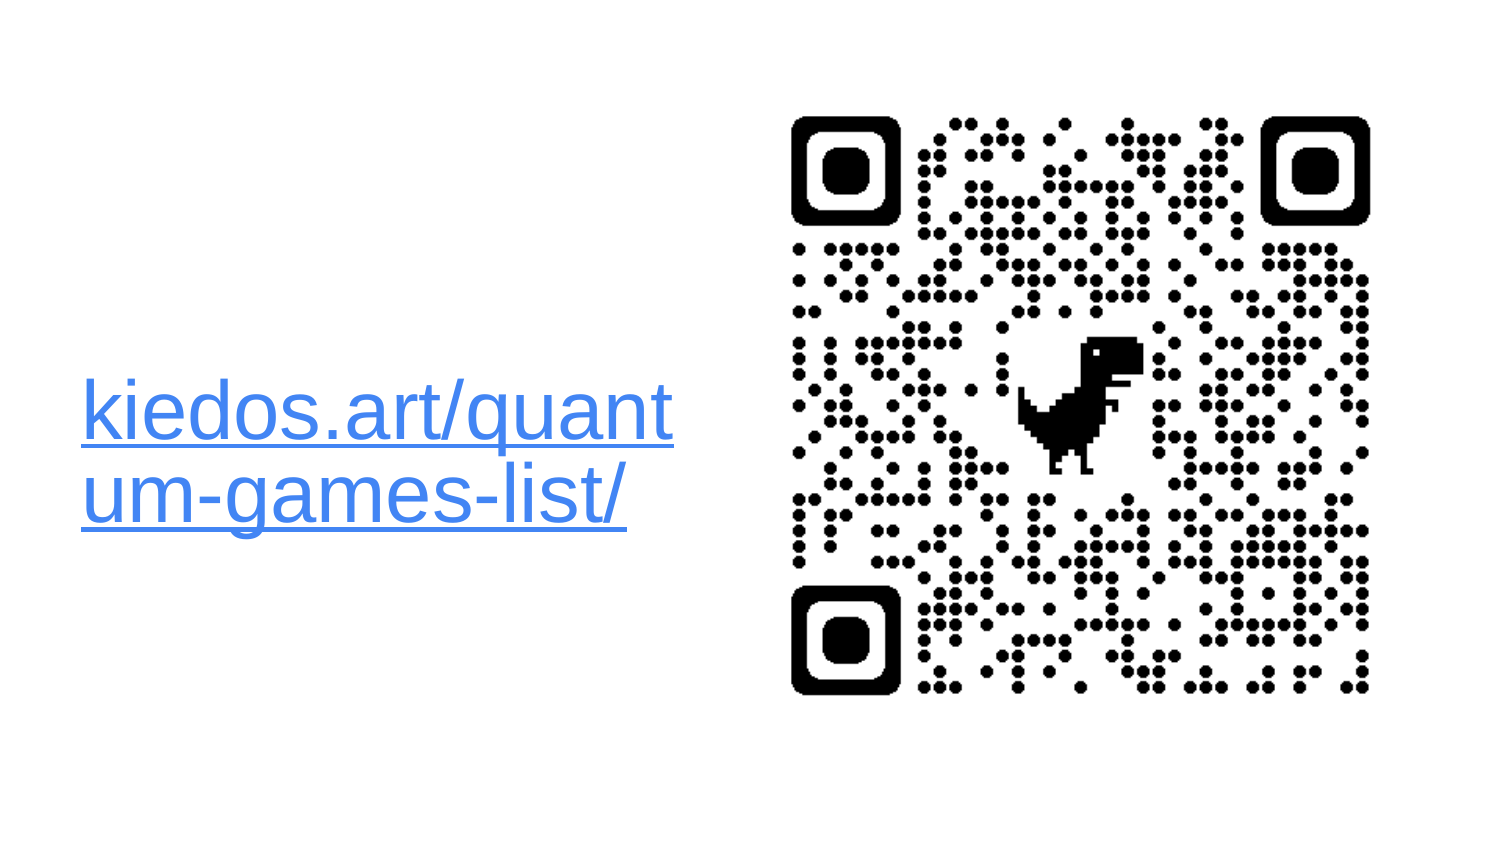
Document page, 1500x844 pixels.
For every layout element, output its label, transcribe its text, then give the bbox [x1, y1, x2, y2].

text_box kiedos.art/quantum-games-list/ [66, 274, 701, 538]
picture [729, 54, 1433, 758]
